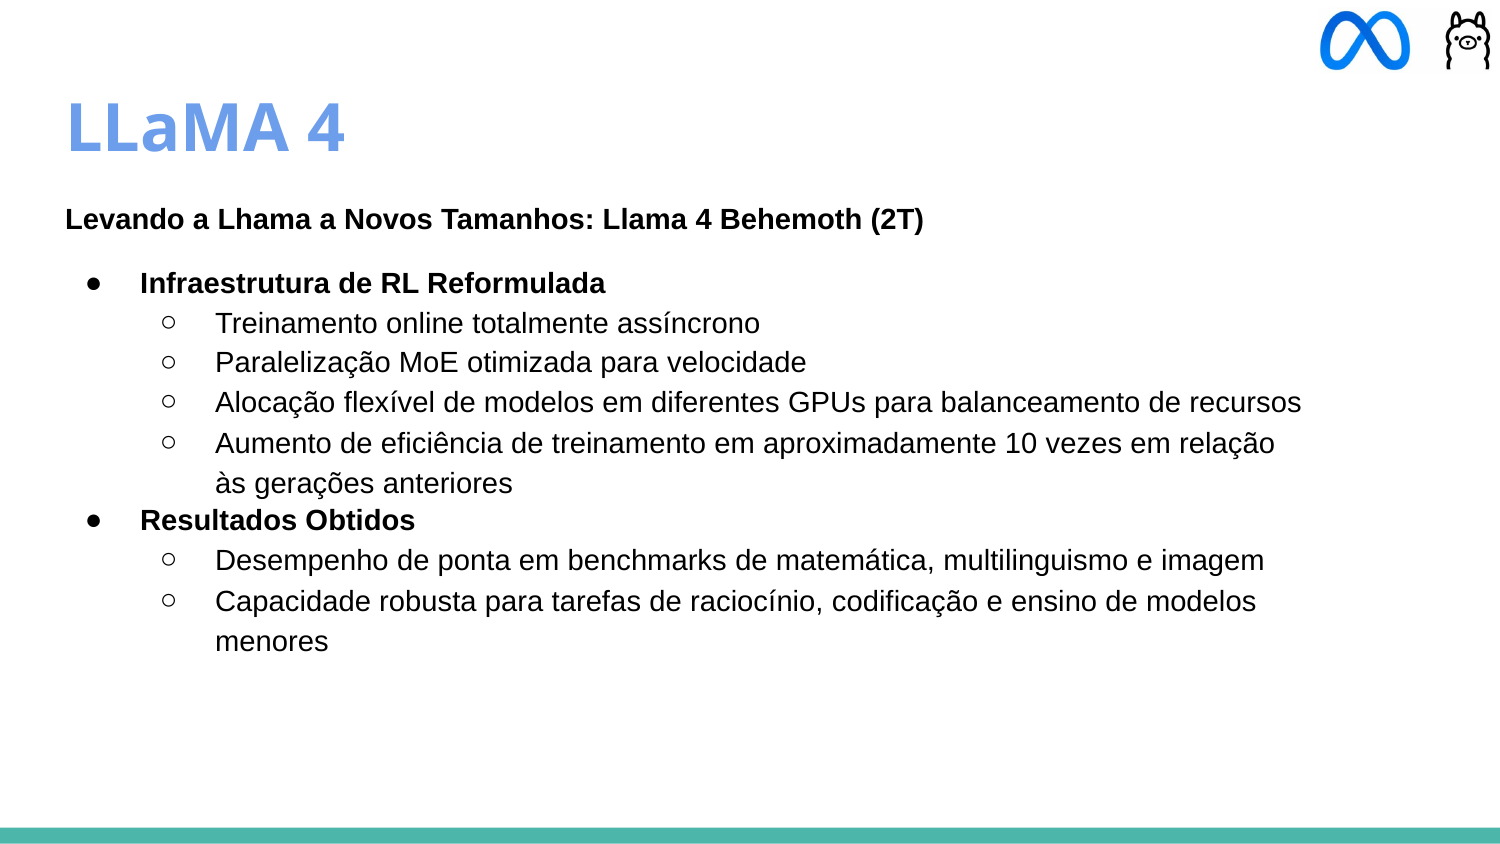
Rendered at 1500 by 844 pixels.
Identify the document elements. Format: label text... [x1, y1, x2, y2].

title LLaMA 4 [11, 8, 1056, 227]
text_box Levando a Lhama a Novos Tamanhos: Llama 4 Behemoth (2T) Infraestrutura de RL Reformulada Treinamento online totalmente assíncrono Paralelização MoE otimizada para velocidade Alocação flexível de modelos em diferentes GPUs para balanceamento de recursos Aumento de eficiência de treinamento em aproximadamente 10 vezes em relação às gerações anteriores Resultados Obtidos Desempenho de ponta em benchmarks de matemática, multilinguismo e imagem Capacidade robusta para tarefas de raciocínio, codificação e ensino de modelos menores [63, 198, 1376, 658]
picture [1319, 6, 1492, 74]
